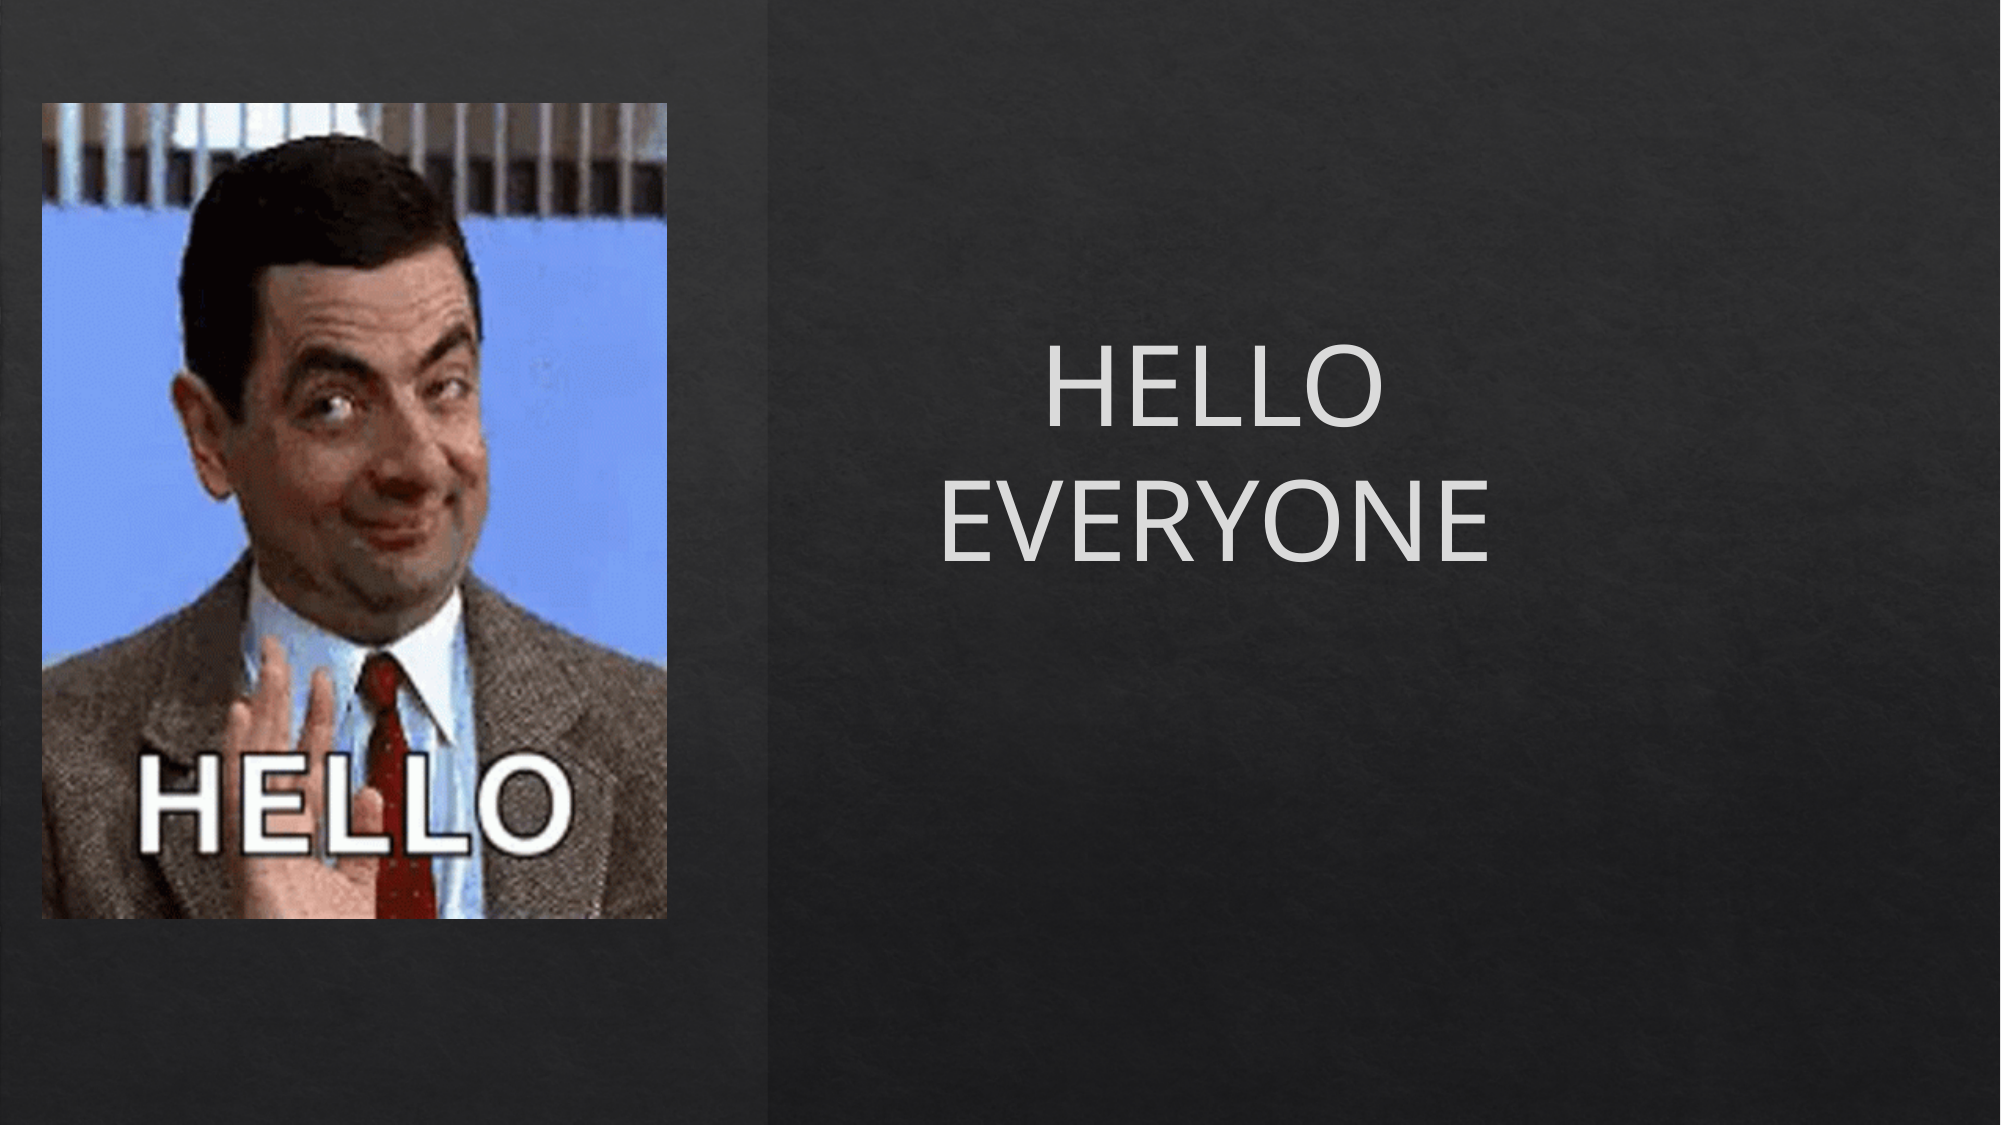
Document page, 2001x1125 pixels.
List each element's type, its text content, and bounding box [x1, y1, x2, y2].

text_box HELLO EVERYONE [776, 203, 1661, 591]
picture [0, 0, 768, 1125]
